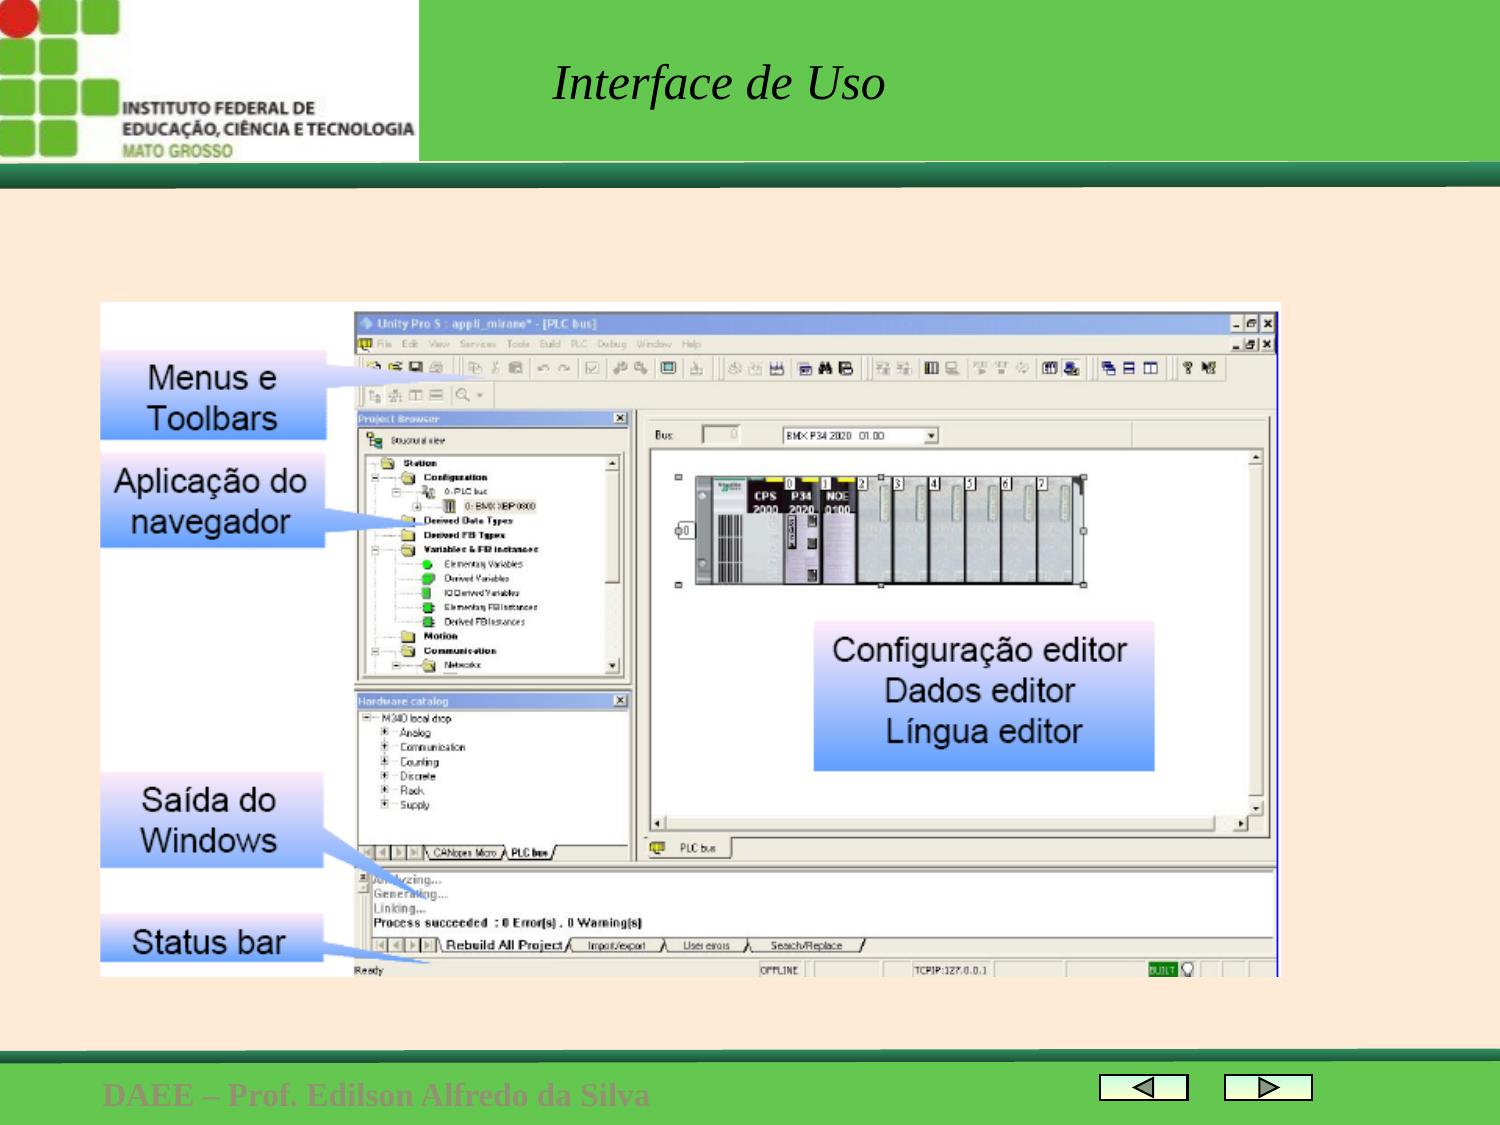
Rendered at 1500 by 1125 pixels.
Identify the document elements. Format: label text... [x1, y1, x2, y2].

text_box [1099, 1074, 1188, 1100]
text_box Interface de Uso [537, 42, 1294, 118]
picture [0, 0, 420, 161]
picture [100, 302, 1282, 977]
text_box [1224, 1074, 1313, 1100]
